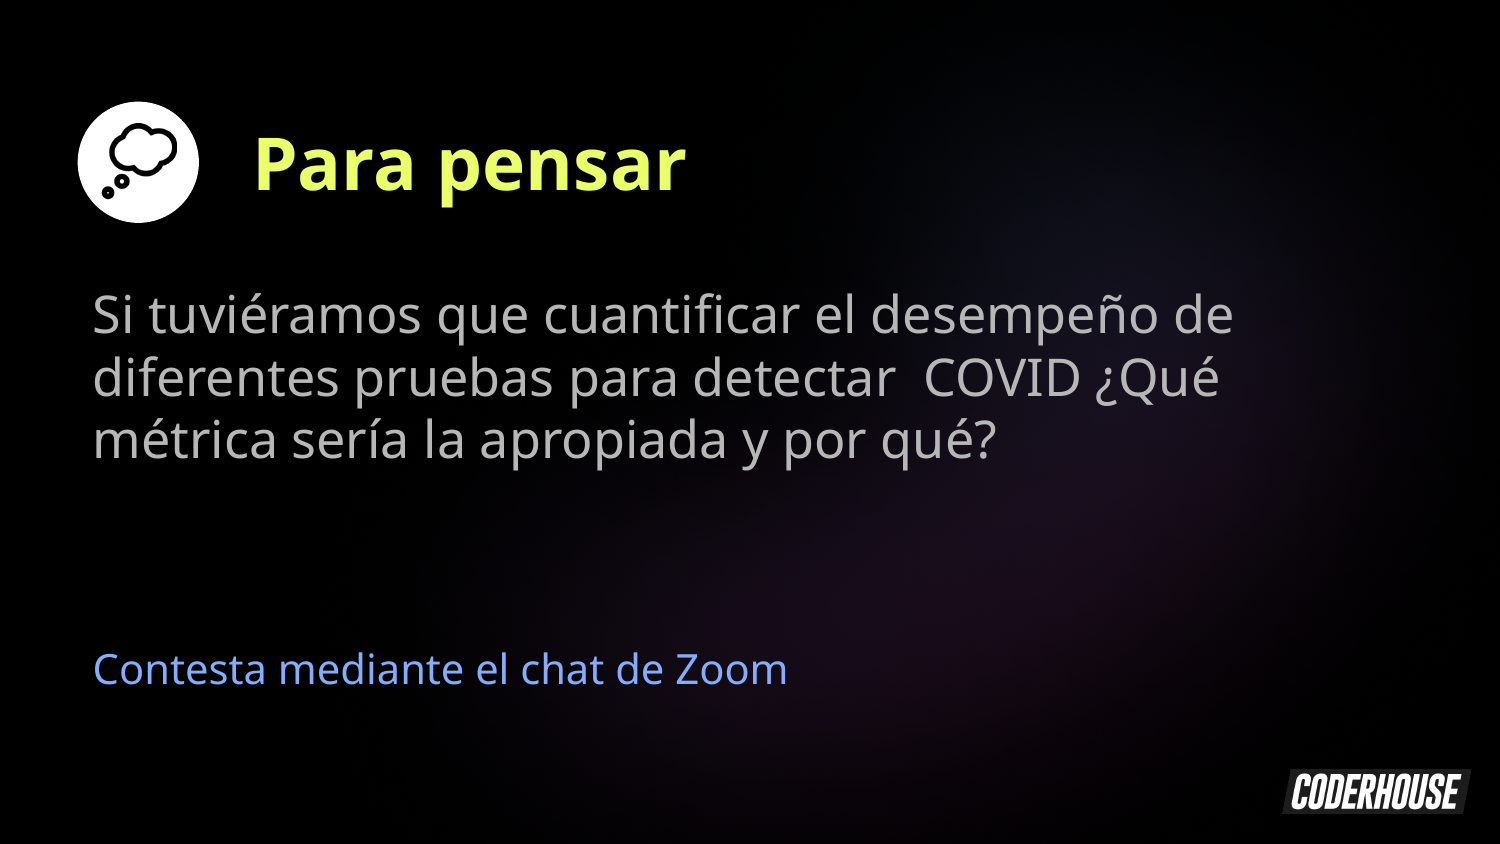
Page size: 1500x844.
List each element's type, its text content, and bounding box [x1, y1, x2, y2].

text_box Contesta mediante el chat de Zoom [77, 628, 1254, 709]
text_box Si tuviéramos que cuantificar el desempeño de diferentes pruebas para detectar COVID ¿Qué métrica sería la apropiada y por qué? [77, 266, 1254, 628]
picture [0, 0, 1500, 844]
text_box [77, 101, 200, 224]
text_box Para pensar [237, 112, 1414, 222]
